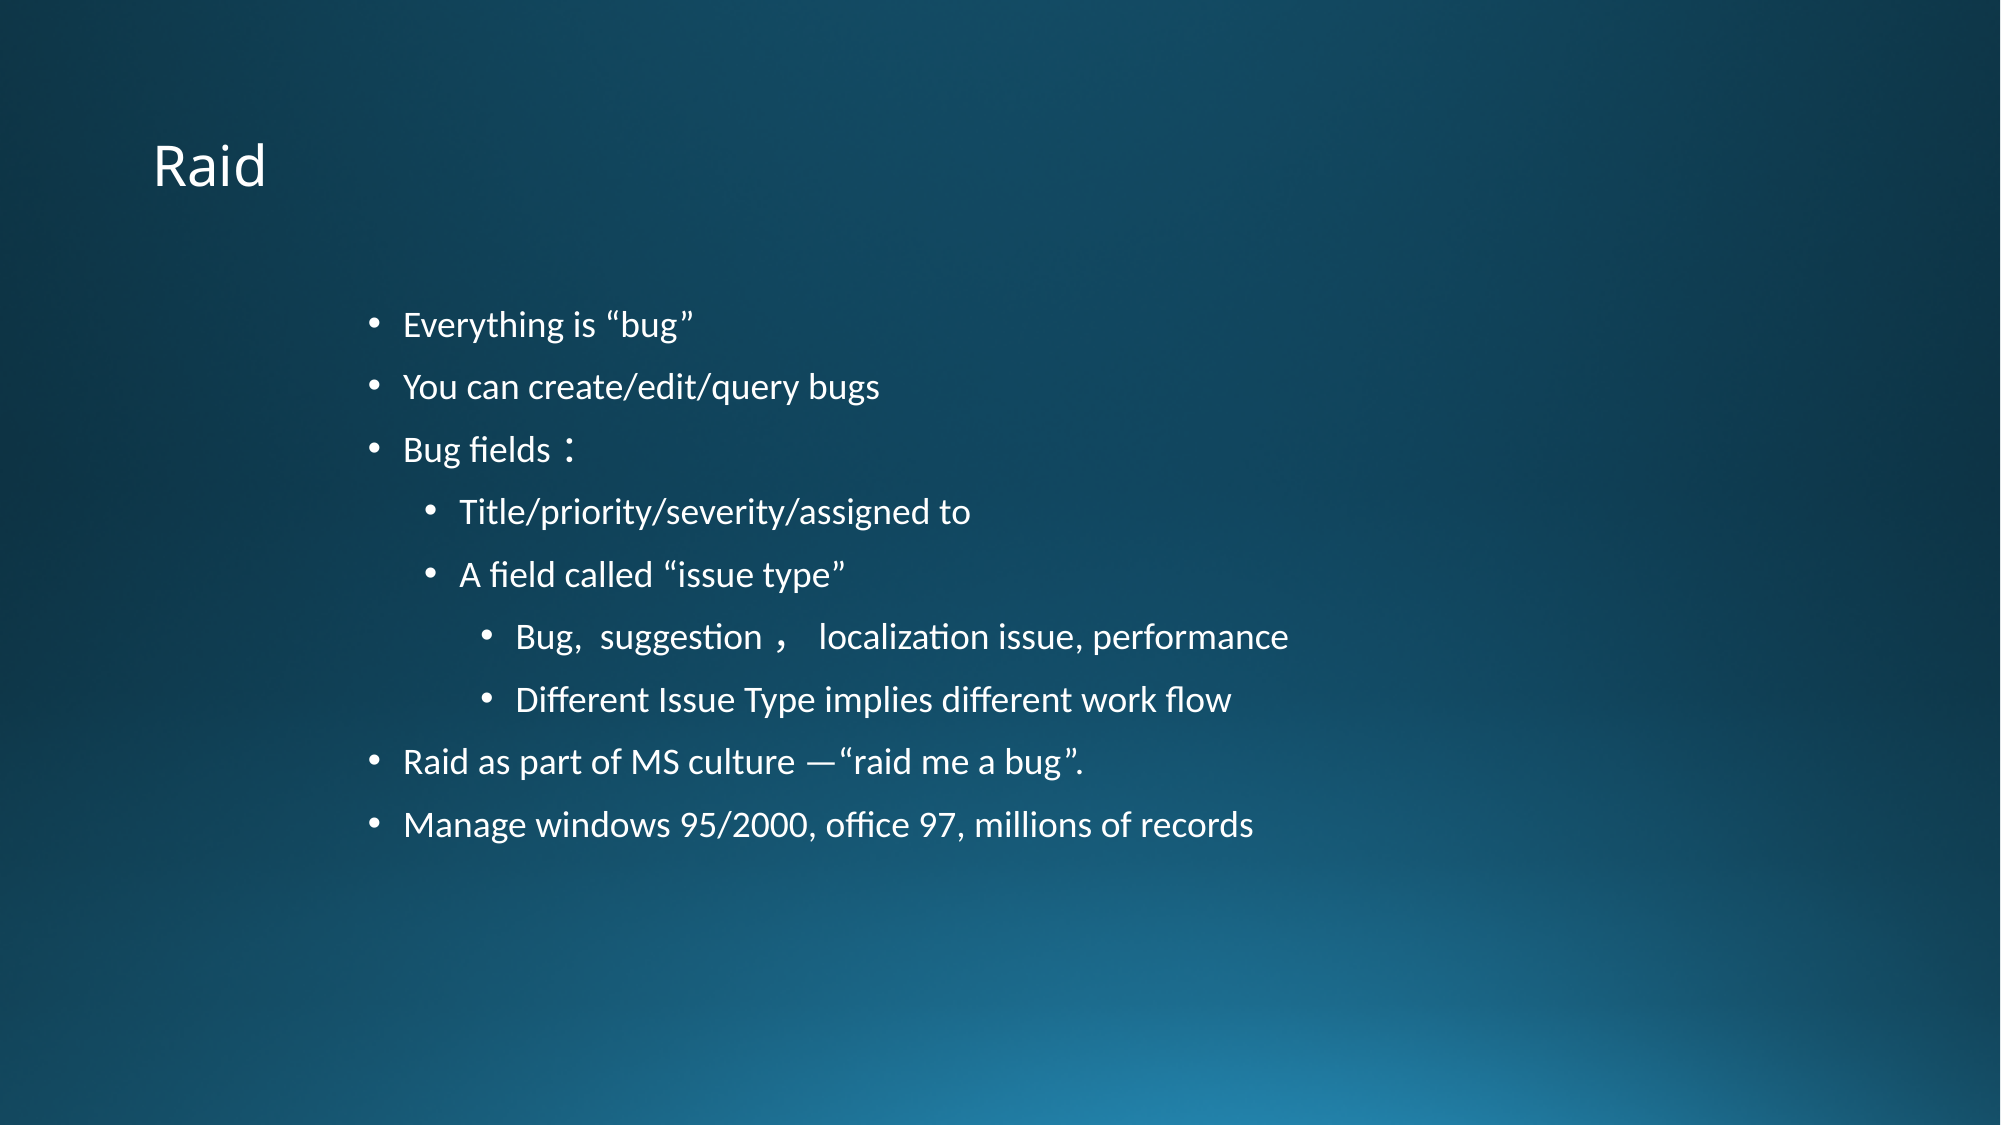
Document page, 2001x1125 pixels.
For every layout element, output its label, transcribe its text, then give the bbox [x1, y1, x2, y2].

picture [0, 0, 2001, 1125]
title Raid [137, 59, 1863, 278]
text_box Everything is “bug” You can create/edit/query bugs Bug fields： Title/priority/severity/assigned to A field called “issue type” Bug, suggestion，localization issue, performance Different Issue Type implies different work flow Raid as part of MS culture —“raid me a bug”. Manage windows 95/2000, office 97, millions of records [353, 275, 1495, 853]
